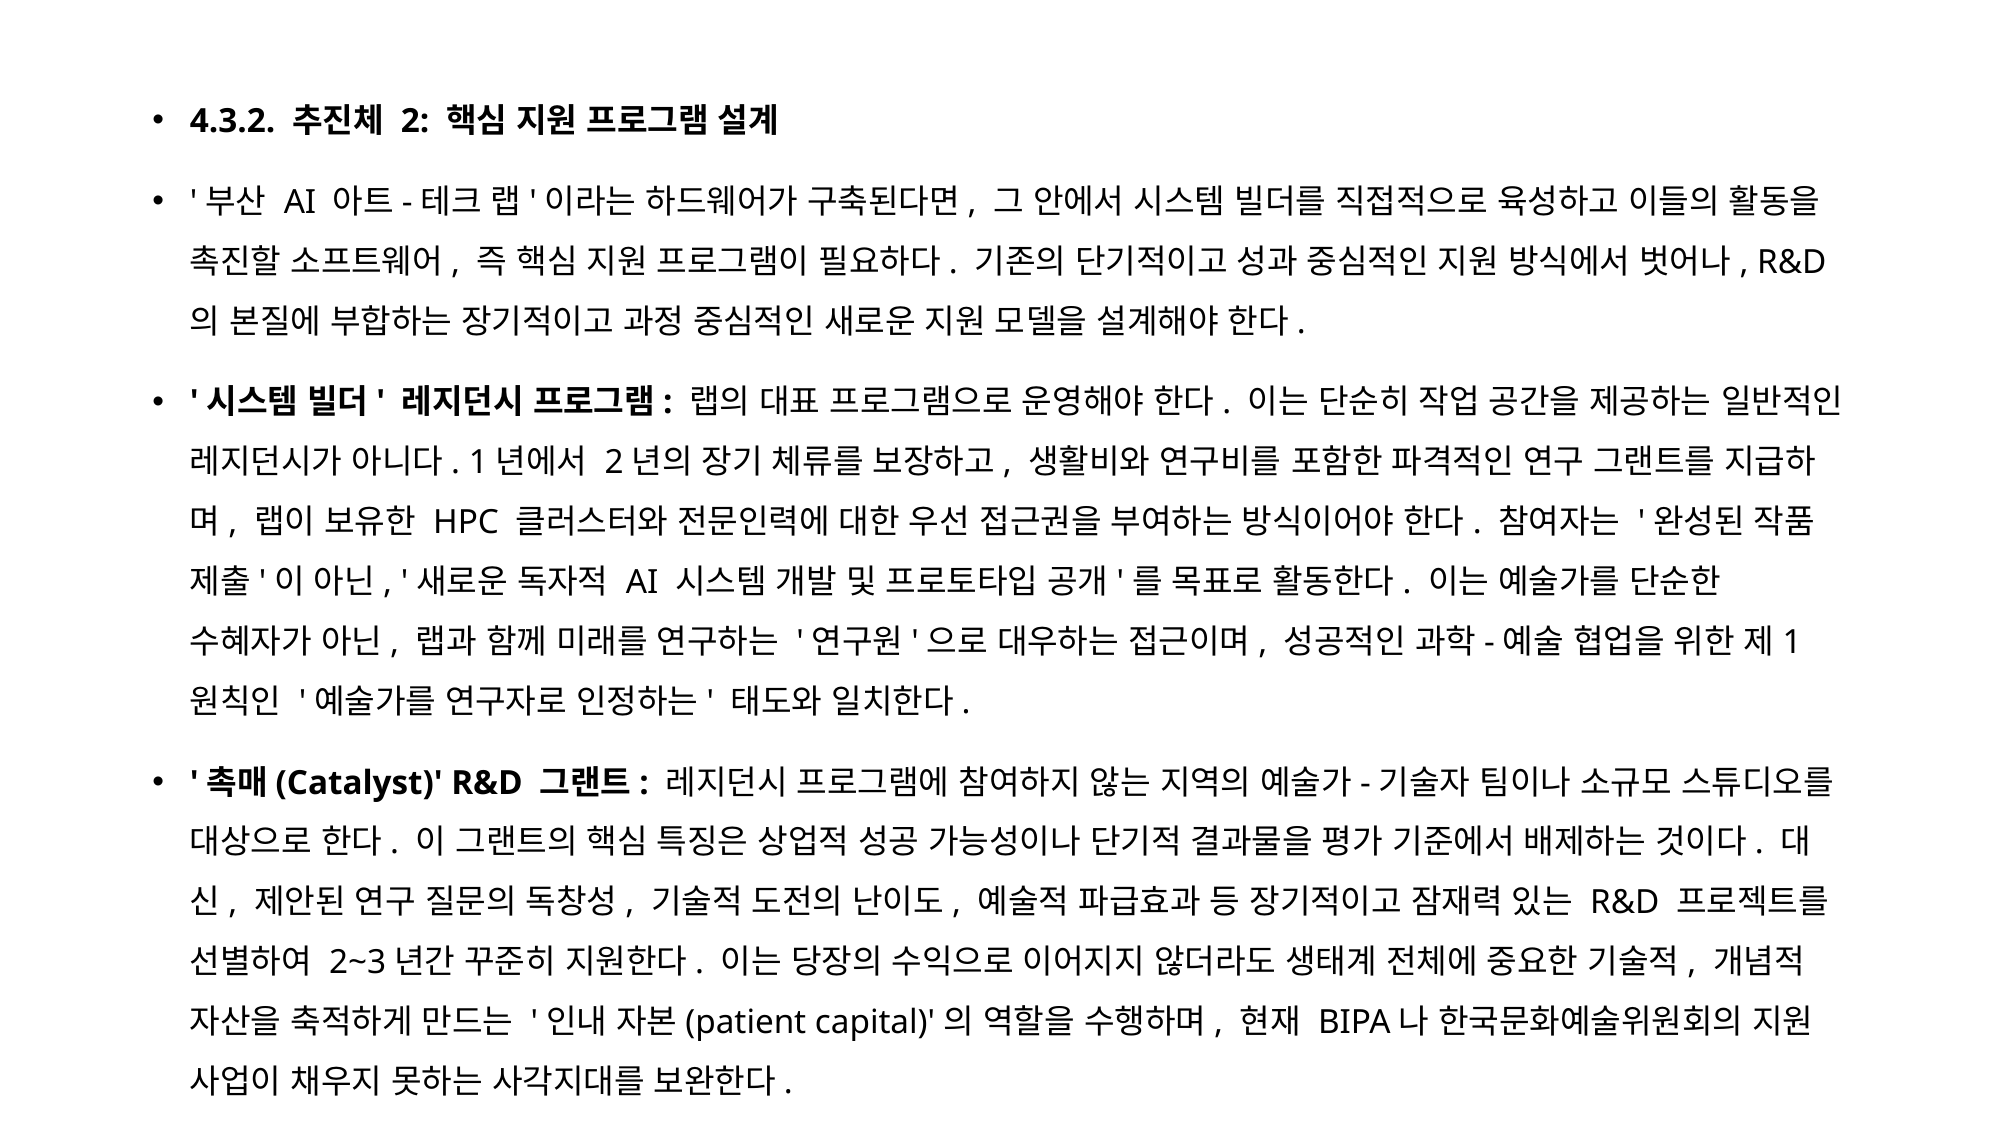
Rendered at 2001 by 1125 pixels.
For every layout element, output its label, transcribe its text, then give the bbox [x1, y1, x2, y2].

list 4.3.2. 추진체 2: 핵심 지원 프로그램 설계 '부산 AI 아트-테크 랩'이라는 하드웨어가 구축된다면, 그 안에서 시스템 빌더를 직접적으로 육성하고 이들의 활동을 촉진할 소프트웨어, 즉 핵심 지원 프로그램이 필요하다. 기존의 단기적이고 성과 중심적인 지원 방식에서 벗어나, R&D의 본질에 부합하는 장기적이고 과정 중심적인 새로운 지원 모델을 설계해야 한다. '시스템 빌더' 레지던시 프로그램: 랩의 대표 프로그램으로 운영해야 한다. 이는 단순히 작업 공간을 제공하는 일반적인 레지던시가 아니다. 1년에서 2년의 장기 체류를 보장하고, 생활비와 연구비를 포함한 파격적인 연구 그랜트를 지급하며, 랩이 보유한 HPC 클러스터와 전문인력에 대한 우선 접근권을 부여하는 방식이어야 한다. 참여자는 '완성된 작품 제출'이 아닌, '새로운 독자적 AI 시스템 개발 및 프로토타입 공개'를 목표로 활동한다. 이는 예술가를 단순한 수혜자가 아닌, 랩과 함께 미래를 연구하는 '연구원'으로 대우하는 접근이며, 성공적인 과학-예술 협업을 위한 제1원칙인 '예술가를 연구자로 인정하는' 태도와 일치한다. '촉매(Catalyst)' R&D 그랜트: 레지던시 프로그램에 참여하지 않는 지역의 예술가-기술자 팀이나 소규모 스튜디오를 대상으로 한다. 이 그랜트의 핵심 특징은 상업적 성공 가능성이나 단기적 결과물을 평가 기준에서 배제하는 것이다. 대신, 제안된 연구 질문의 독창성, 기술적 도전의 난이도, 예술적 파급효과 등 장기적이고 잠재력 있는 R&D 프로젝트를 선별하여 2~3년간 꾸준히 지원한다. 이는 당장의 수익으로 이어지지 않더라도 생태계 전체에 중요한 기술적, 개념적 자산을 축적하게 만드는 '인내 자본(patient capital)'의 역할을 수행하며, 현재 BIPA나 한국문화예술위원회의 지원 사업이 채우지 못하는 사각지대를 보완한다. [137, 72, 1863, 1091]
